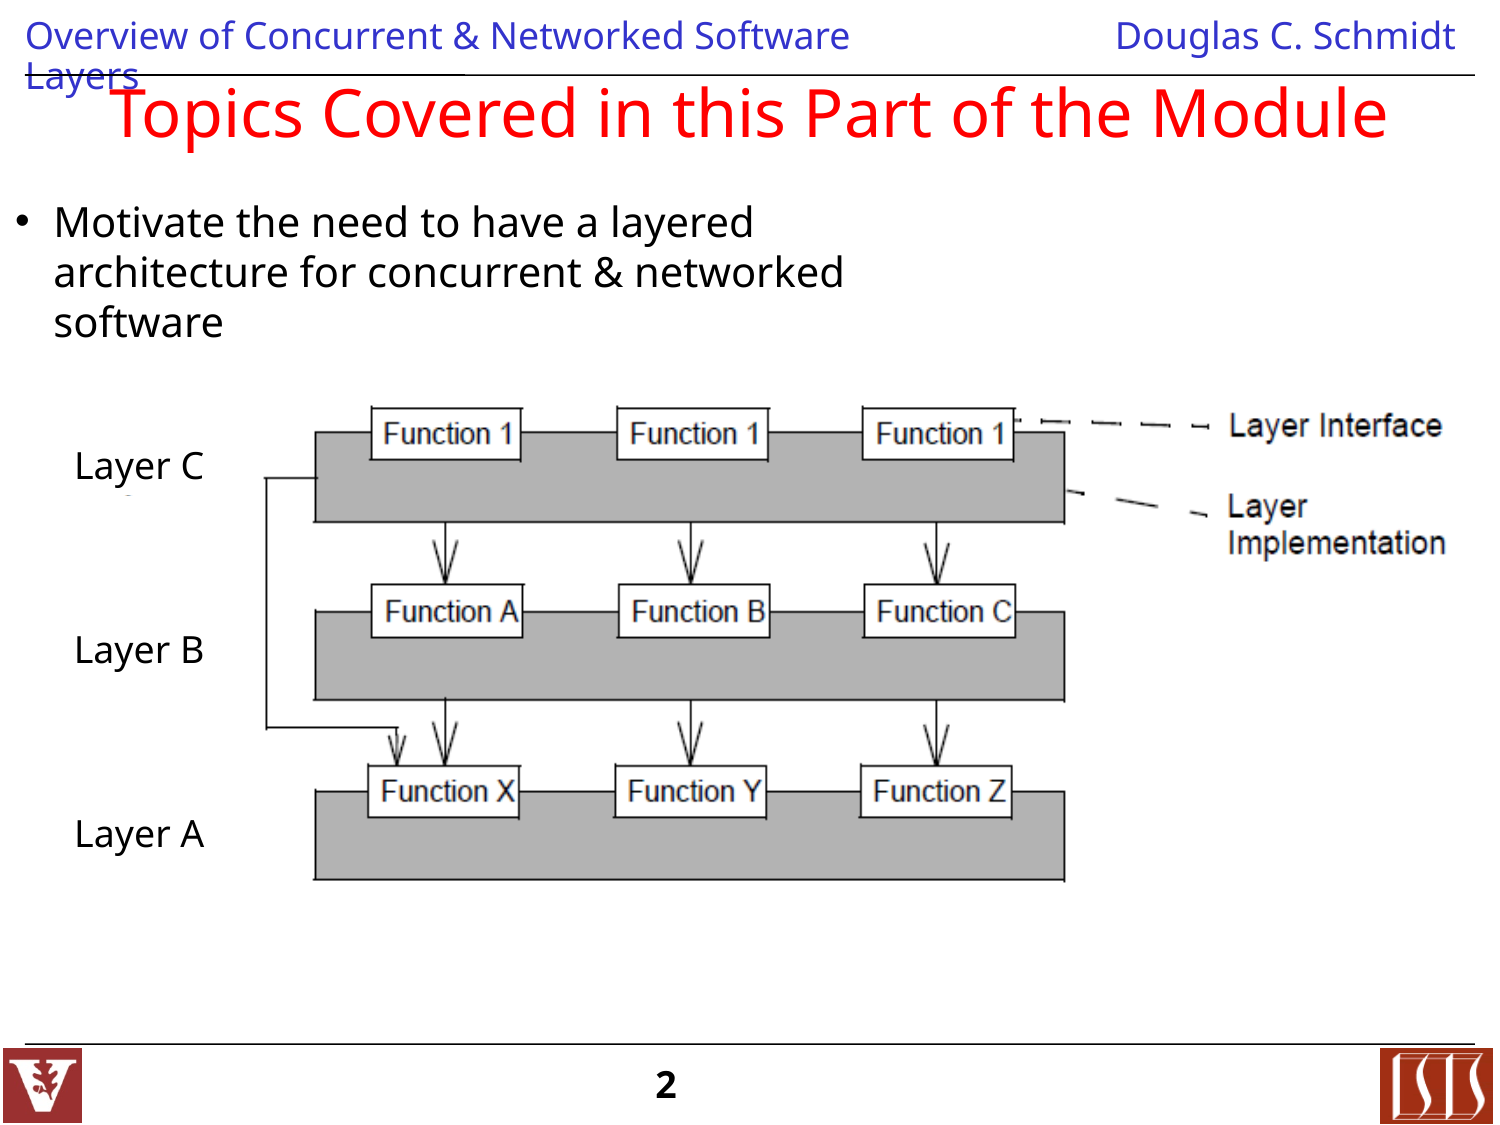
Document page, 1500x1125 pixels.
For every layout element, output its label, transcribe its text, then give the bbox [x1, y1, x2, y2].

title Topics Covered in this Part of the Module [24, 79, 1476, 143]
list Motivate the need to have a layered architecture for concurrent & networked software [0, 187, 995, 1080]
picture [3, 1080, 82, 1123]
picture [1380, 1048, 1493, 1124]
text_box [58, 372, 1470, 914]
